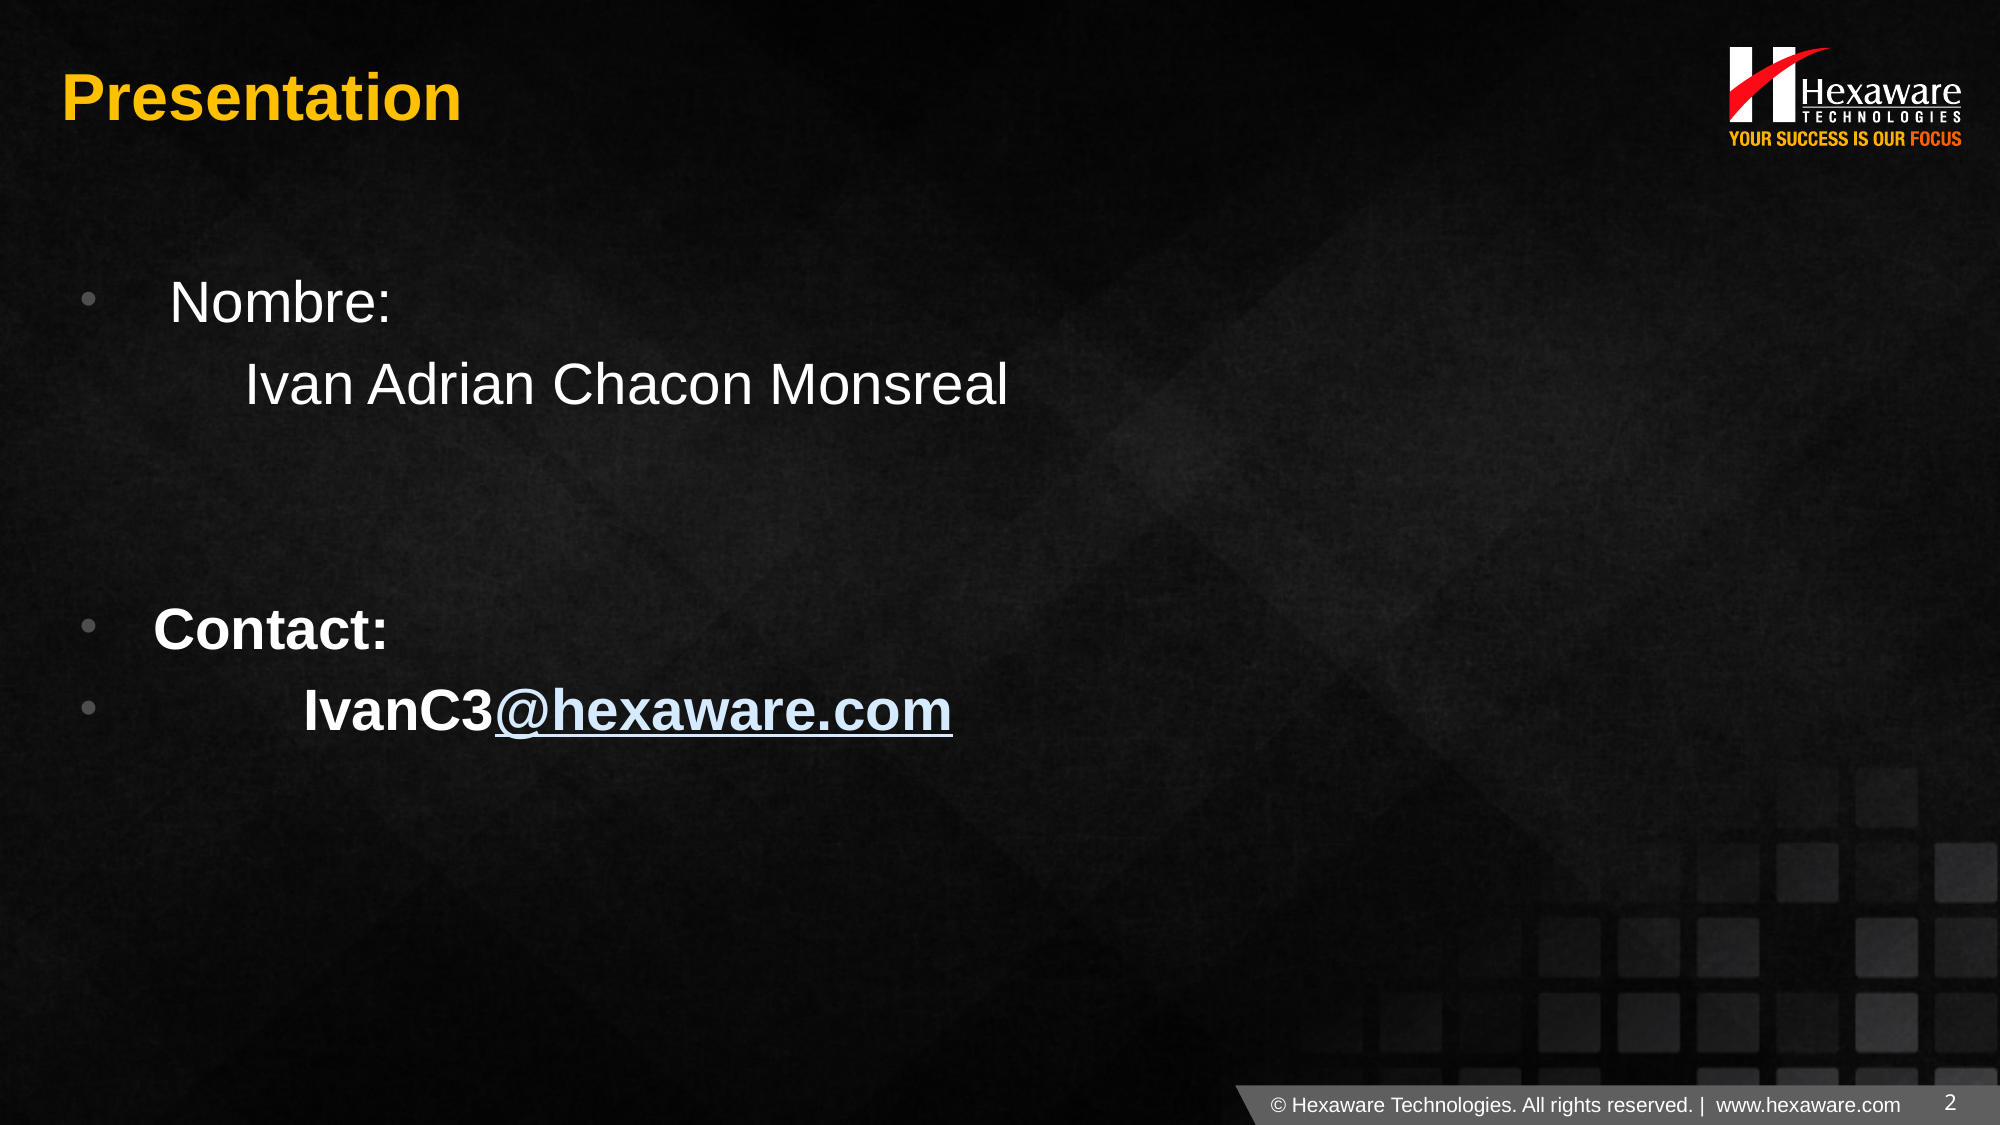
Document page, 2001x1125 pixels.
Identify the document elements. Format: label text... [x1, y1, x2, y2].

list Nombre: Ivan Adrian Chacon Monsreal Contact: IvanC3@hexaware.com [67, 258, 1933, 1062]
picture [0, 0, 2000, 1125]
title Presentation [50, 43, 1500, 144]
